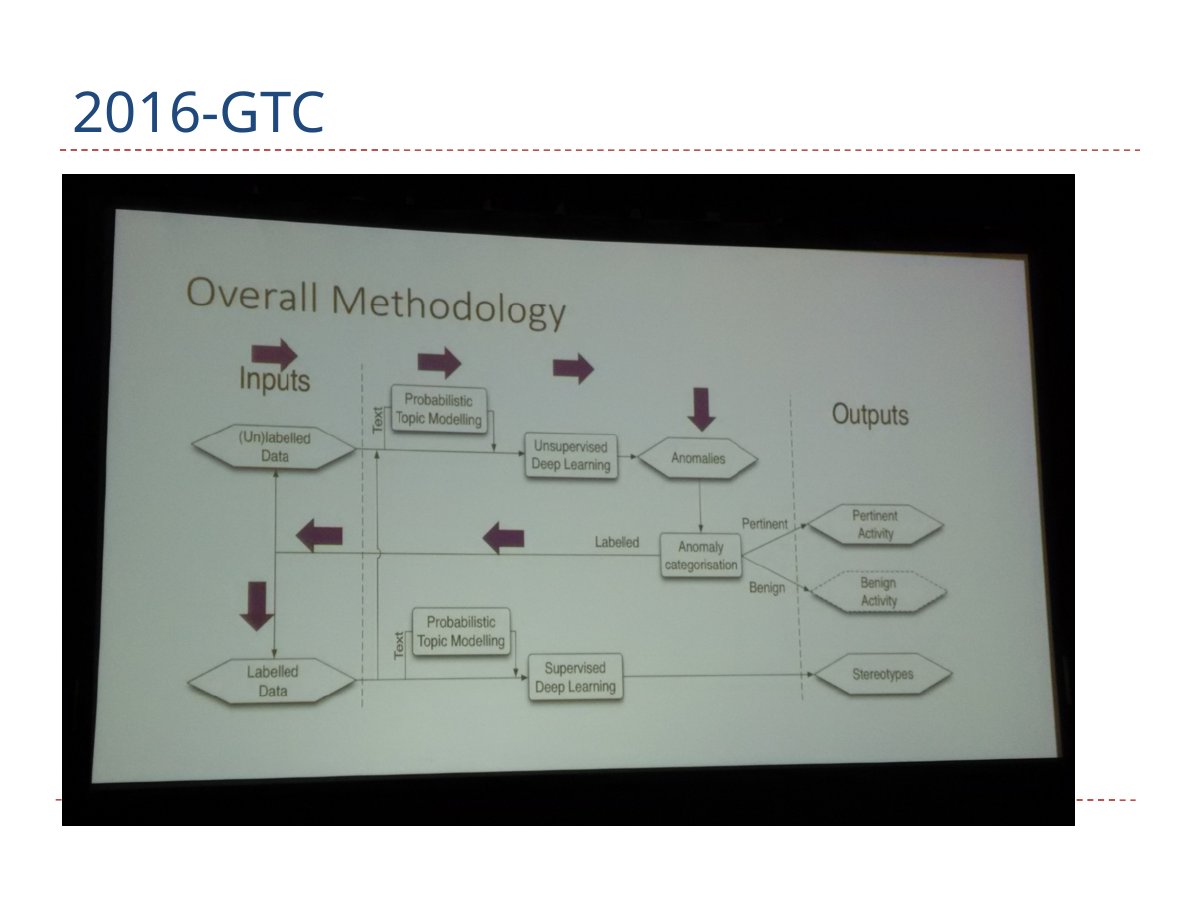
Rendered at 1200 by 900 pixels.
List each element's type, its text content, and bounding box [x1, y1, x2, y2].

title 2016-GTC [60, 20, 1140, 150]
picture [62, 174, 1076, 827]
